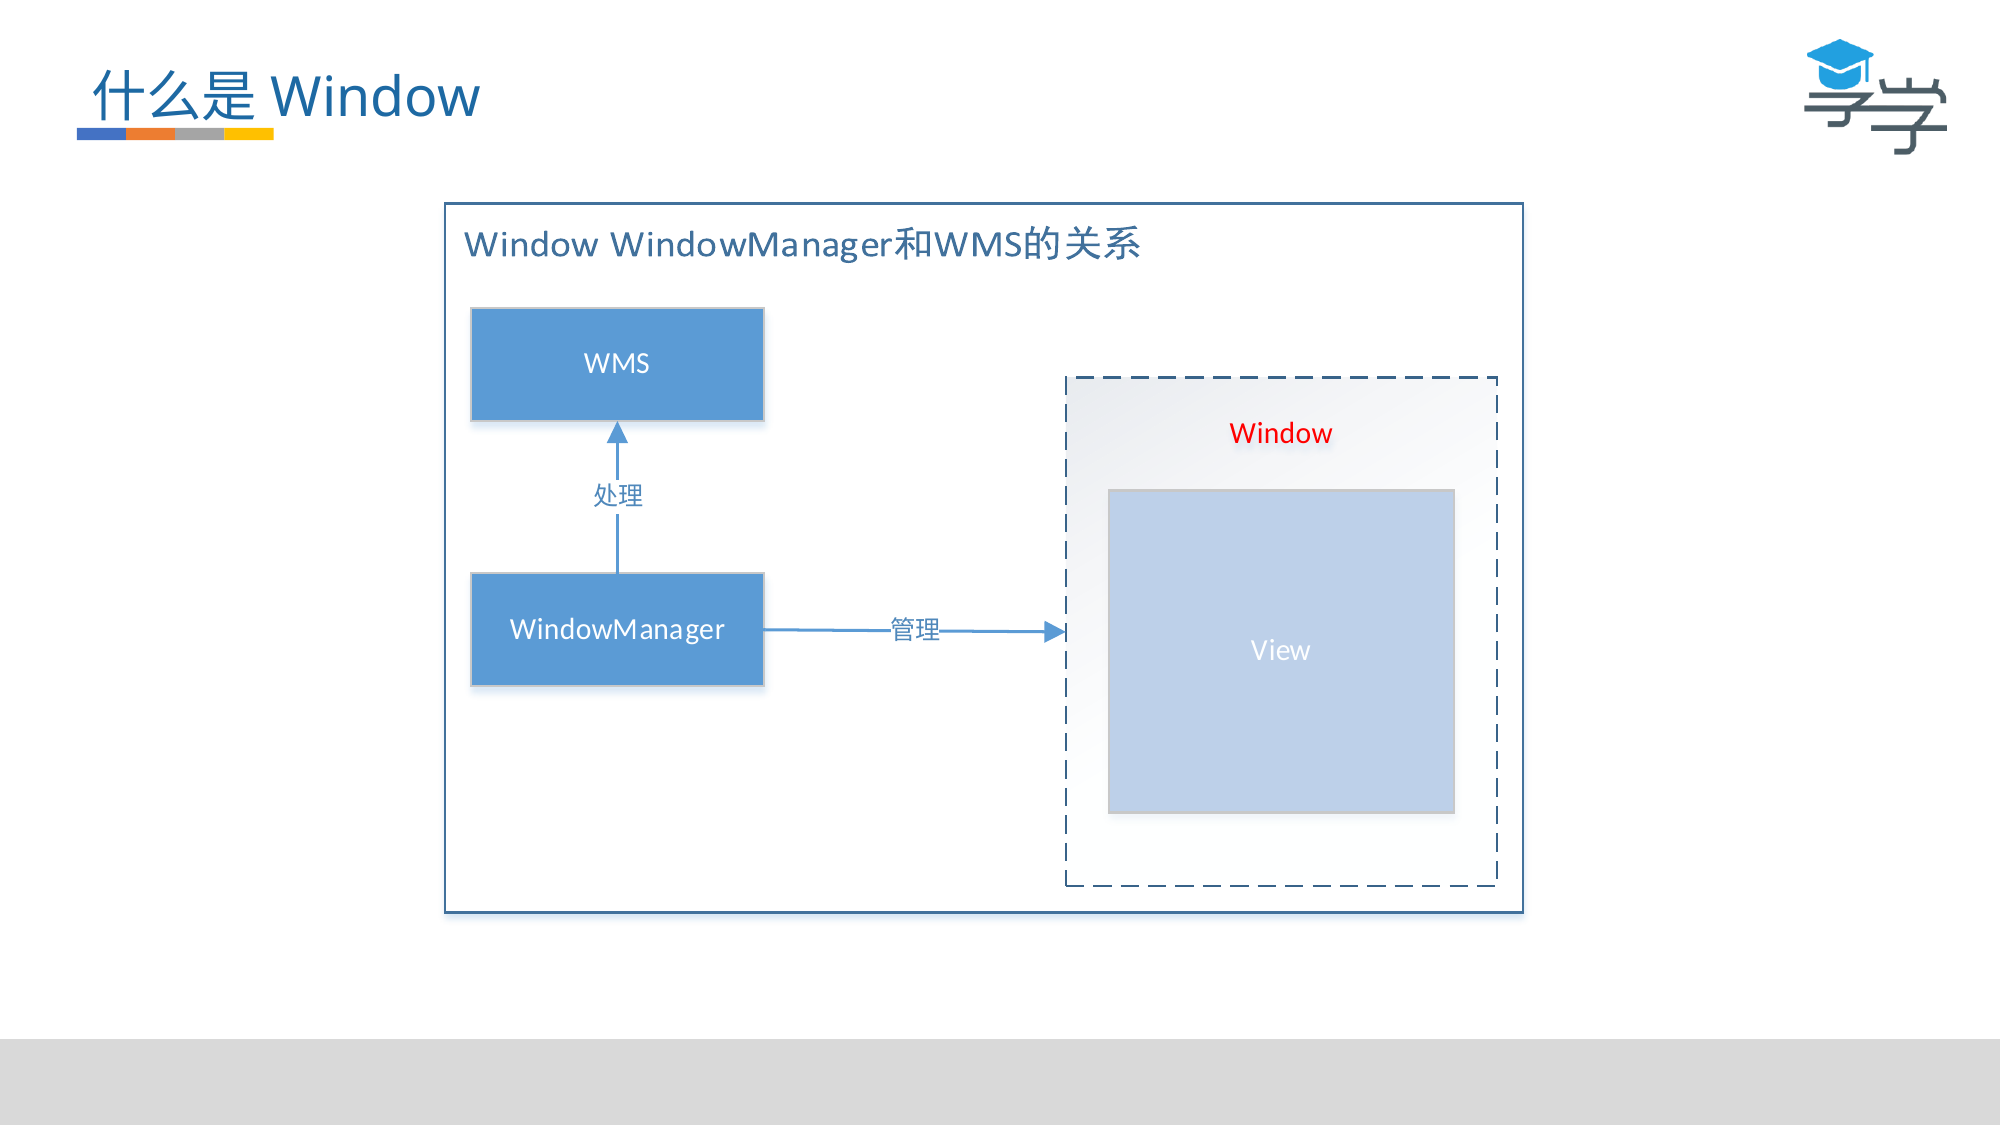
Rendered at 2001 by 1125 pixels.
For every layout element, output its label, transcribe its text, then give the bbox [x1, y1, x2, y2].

picture [1799, 20, 1952, 173]
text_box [76, 127, 274, 141]
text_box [432, 195, 1535, 930]
text_box 什么是Window [91, 60, 781, 128]
